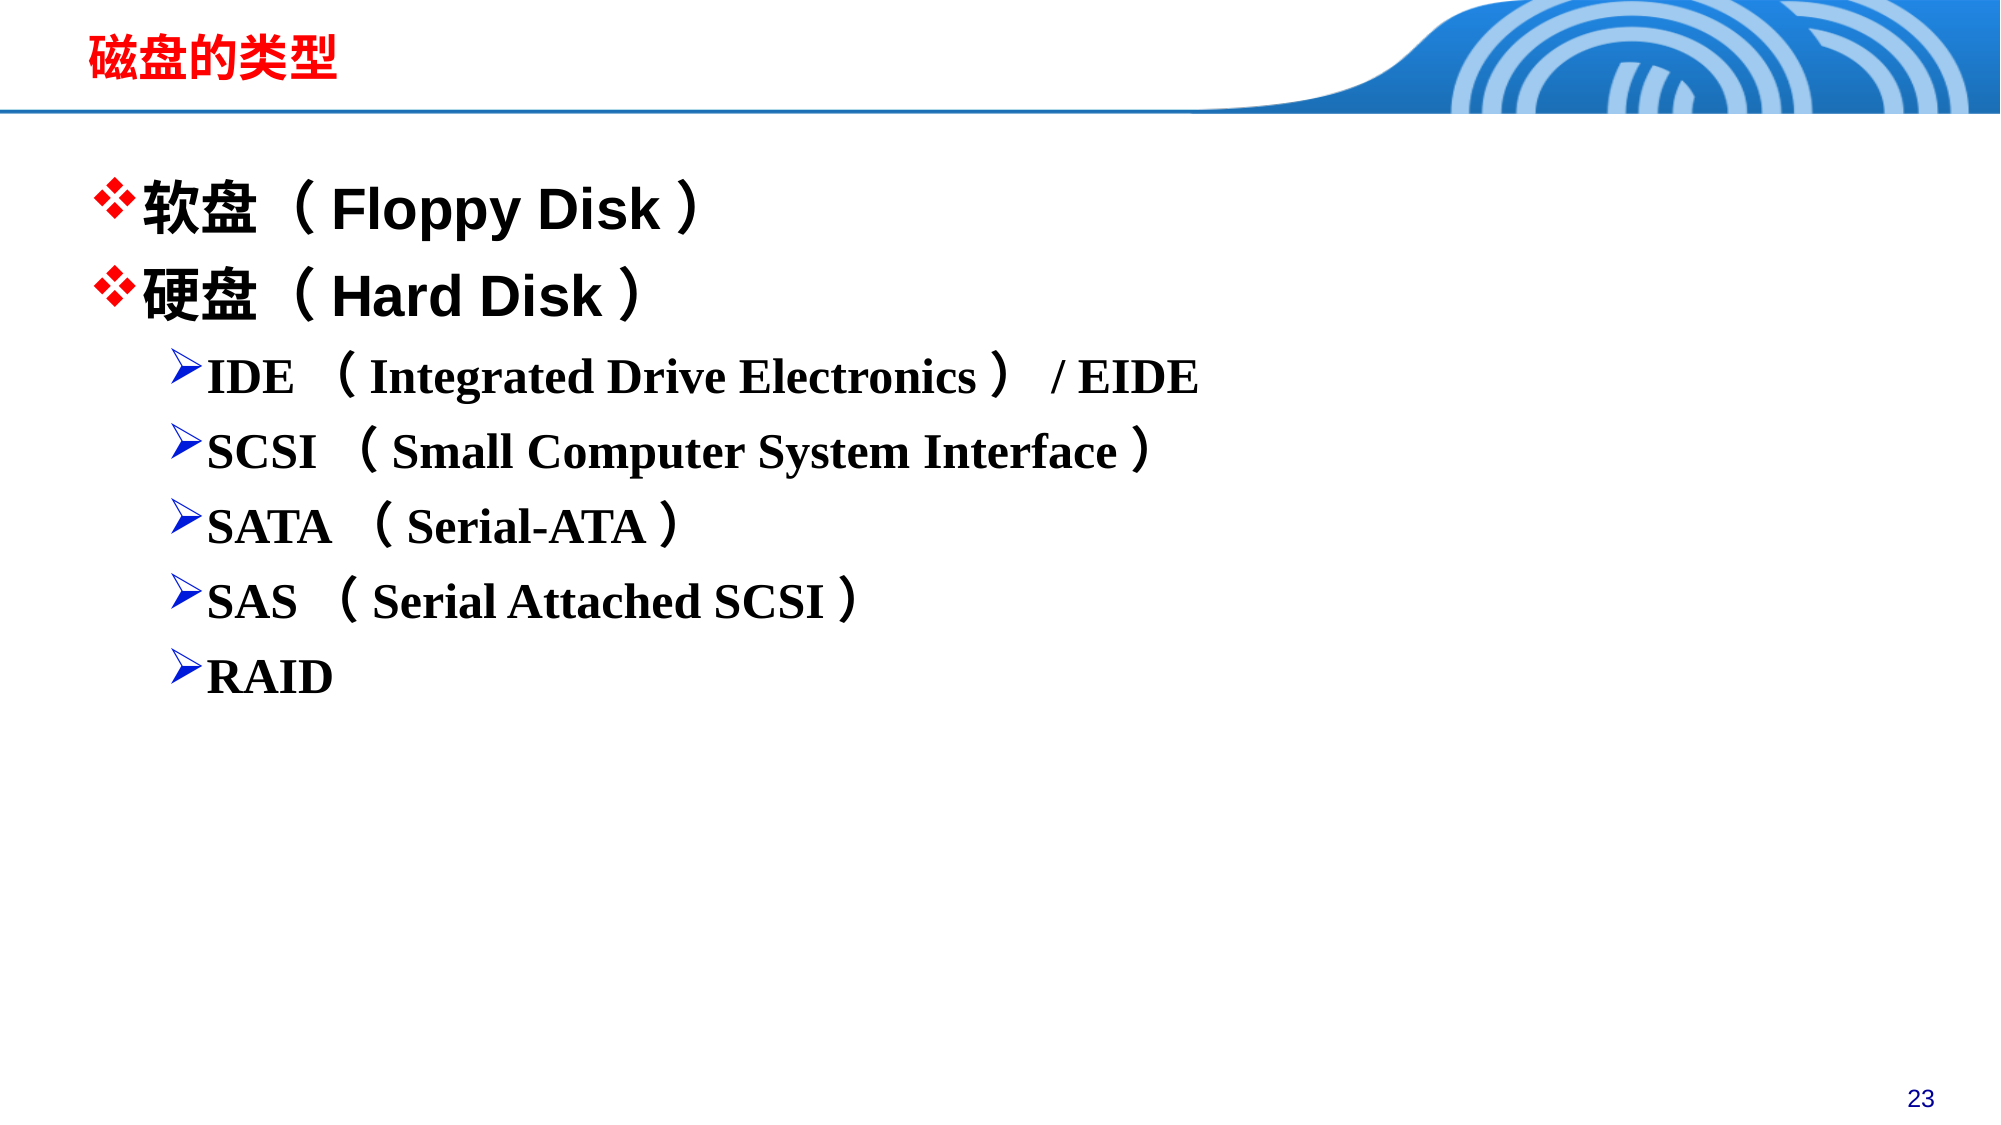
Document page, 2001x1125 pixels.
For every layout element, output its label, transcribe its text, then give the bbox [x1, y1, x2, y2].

list 软盘（Floppy Disk） 硬盘（Hard Disk） IDE（Integrated Drive Electronics）/ EIDE SCSI（Small Computer System Interface） SATA（Serial-ATA） SAS（Serial Attached SCSI） RAID [78, 148, 1603, 891]
picture [0, 0, 2000, 114]
title 磁盘的类型 [78, 30, 942, 93]
